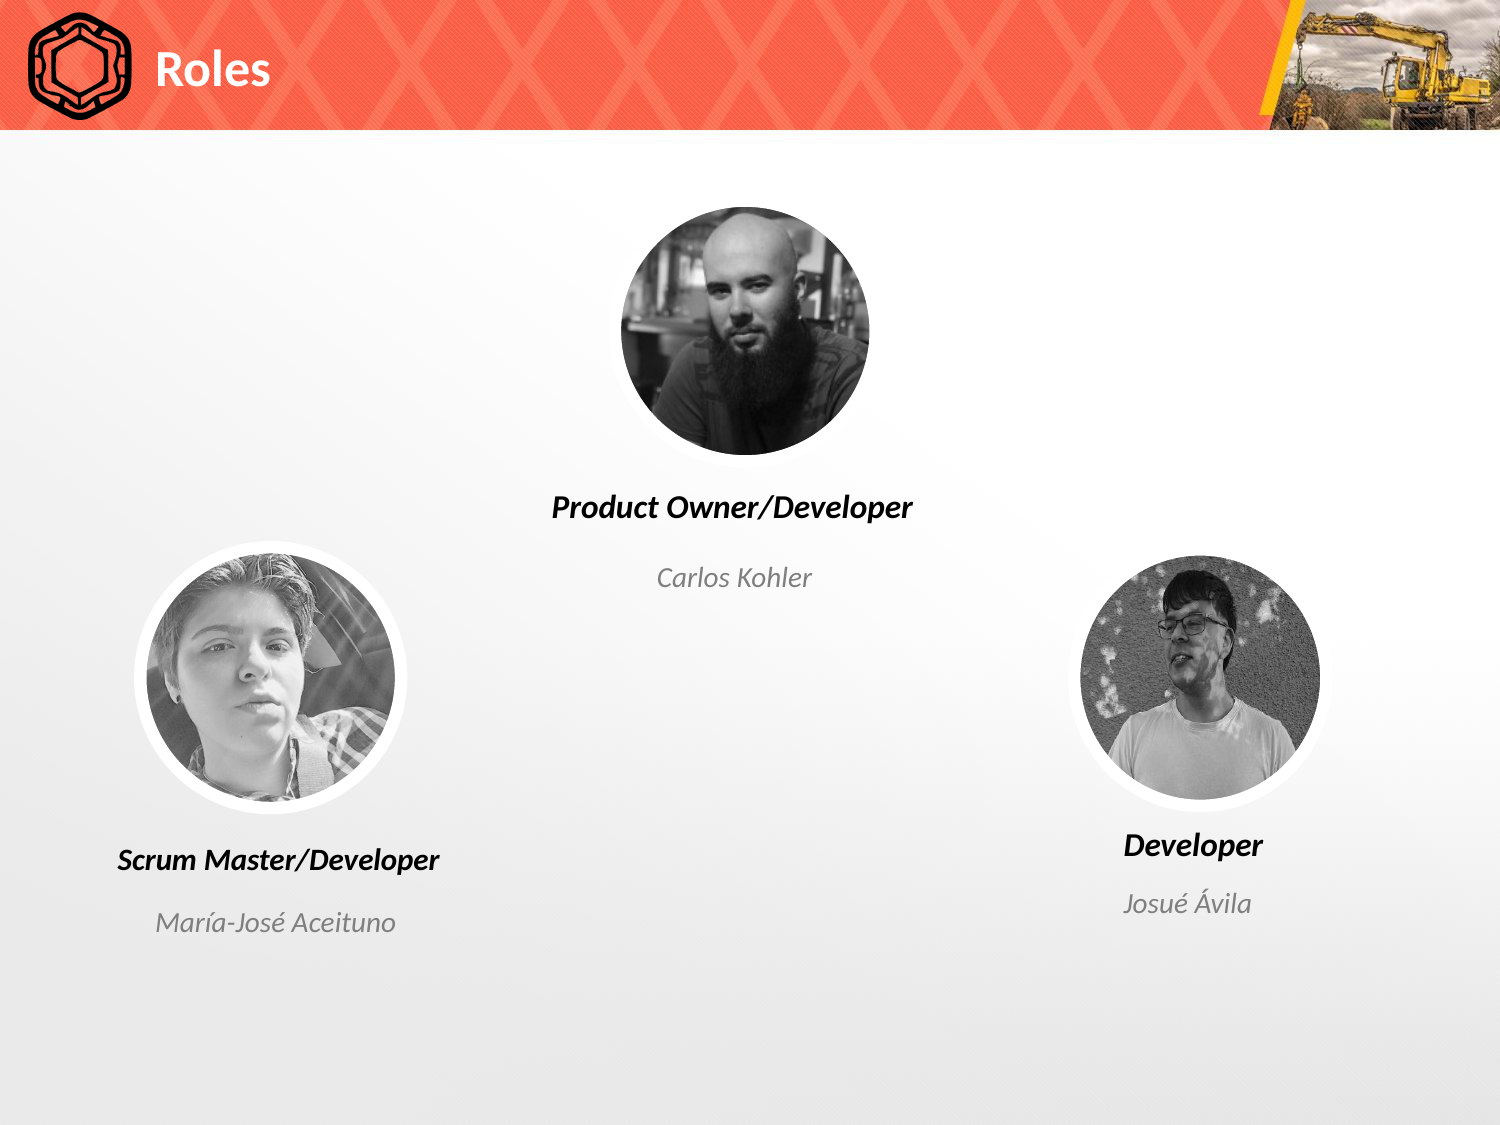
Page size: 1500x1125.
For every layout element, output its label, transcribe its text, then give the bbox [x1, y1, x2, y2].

list Product Owner/Developer [536, 477, 964, 551]
title Roles [140, 0, 1397, 132]
list Josué Ávila [1108, 876, 1292, 933]
list Scrum Master/Developer [102, 832, 465, 889]
list Carlos Kohler [641, 550, 859, 607]
list Developer [1108, 815, 1292, 876]
picture [0, 0, 1500, 1125]
list María-José Aceituno [140, 895, 427, 952]
